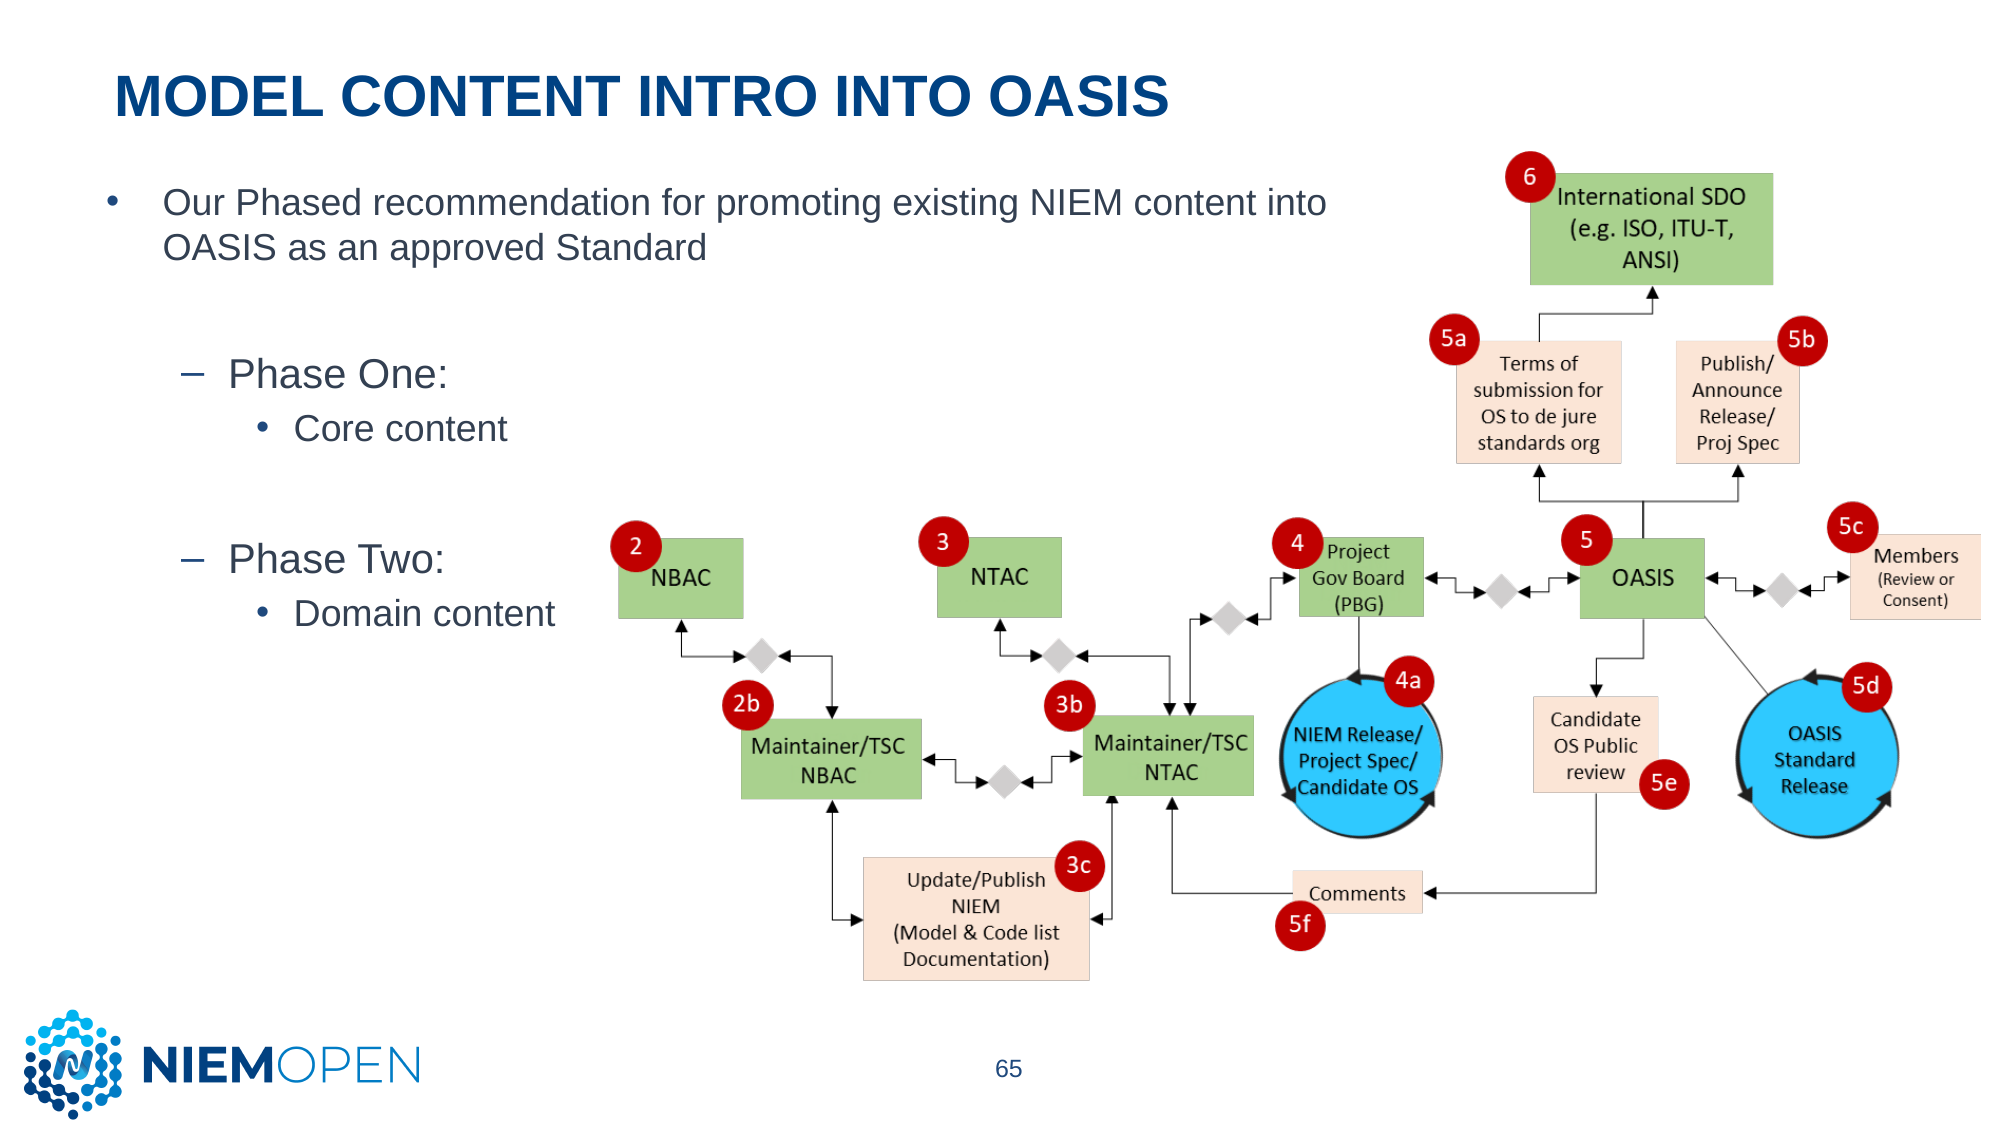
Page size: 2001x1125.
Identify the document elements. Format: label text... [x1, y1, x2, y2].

picture [605, 151, 1981, 986]
list Our Phased recommendation for promoting existing NIEM content into OASIS as an approved Standard Phase One: Core content Phase Two: Domain content [91, 170, 600, 955]
slide_number 65 [775, 1045, 1243, 1106]
title Model Content Intro into OASIS [99, 63, 1900, 170]
picture [19, 1004, 424, 1125]
